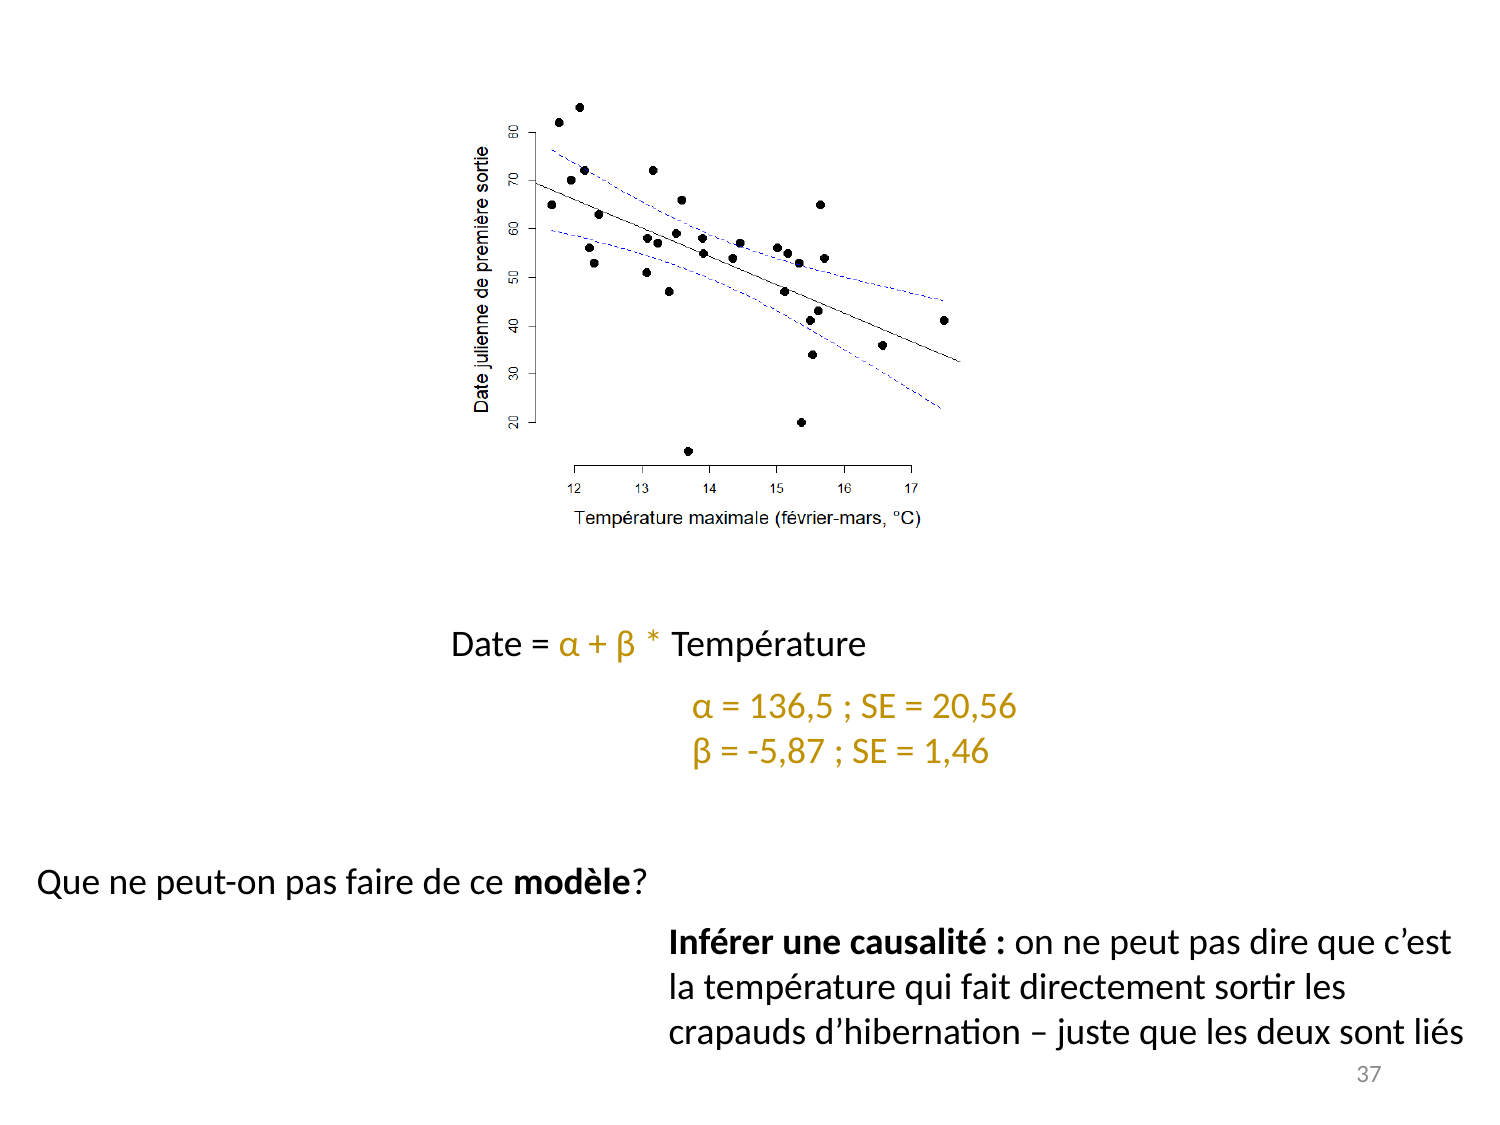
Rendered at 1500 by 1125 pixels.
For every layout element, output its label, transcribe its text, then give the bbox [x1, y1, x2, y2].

slide_number 37 [1059, 1042, 1397, 1103]
picture [473, 31, 992, 543]
text_box α = 136,5 ; SE = 20,56 β = -5,87 ; SE = 1,46 [677, 673, 1042, 779]
text_box Inférer une causalité : on ne peut pas dire que c’est la température qui fait directement sortir les crapauds d’hibernation – juste que les deux sont liés [653, 910, 1488, 1060]
text_box Date = α + β * Température [436, 521, 1500, 672]
text_box Que ne peut-on pas faire de ce modèle? [21, 849, 693, 910]
